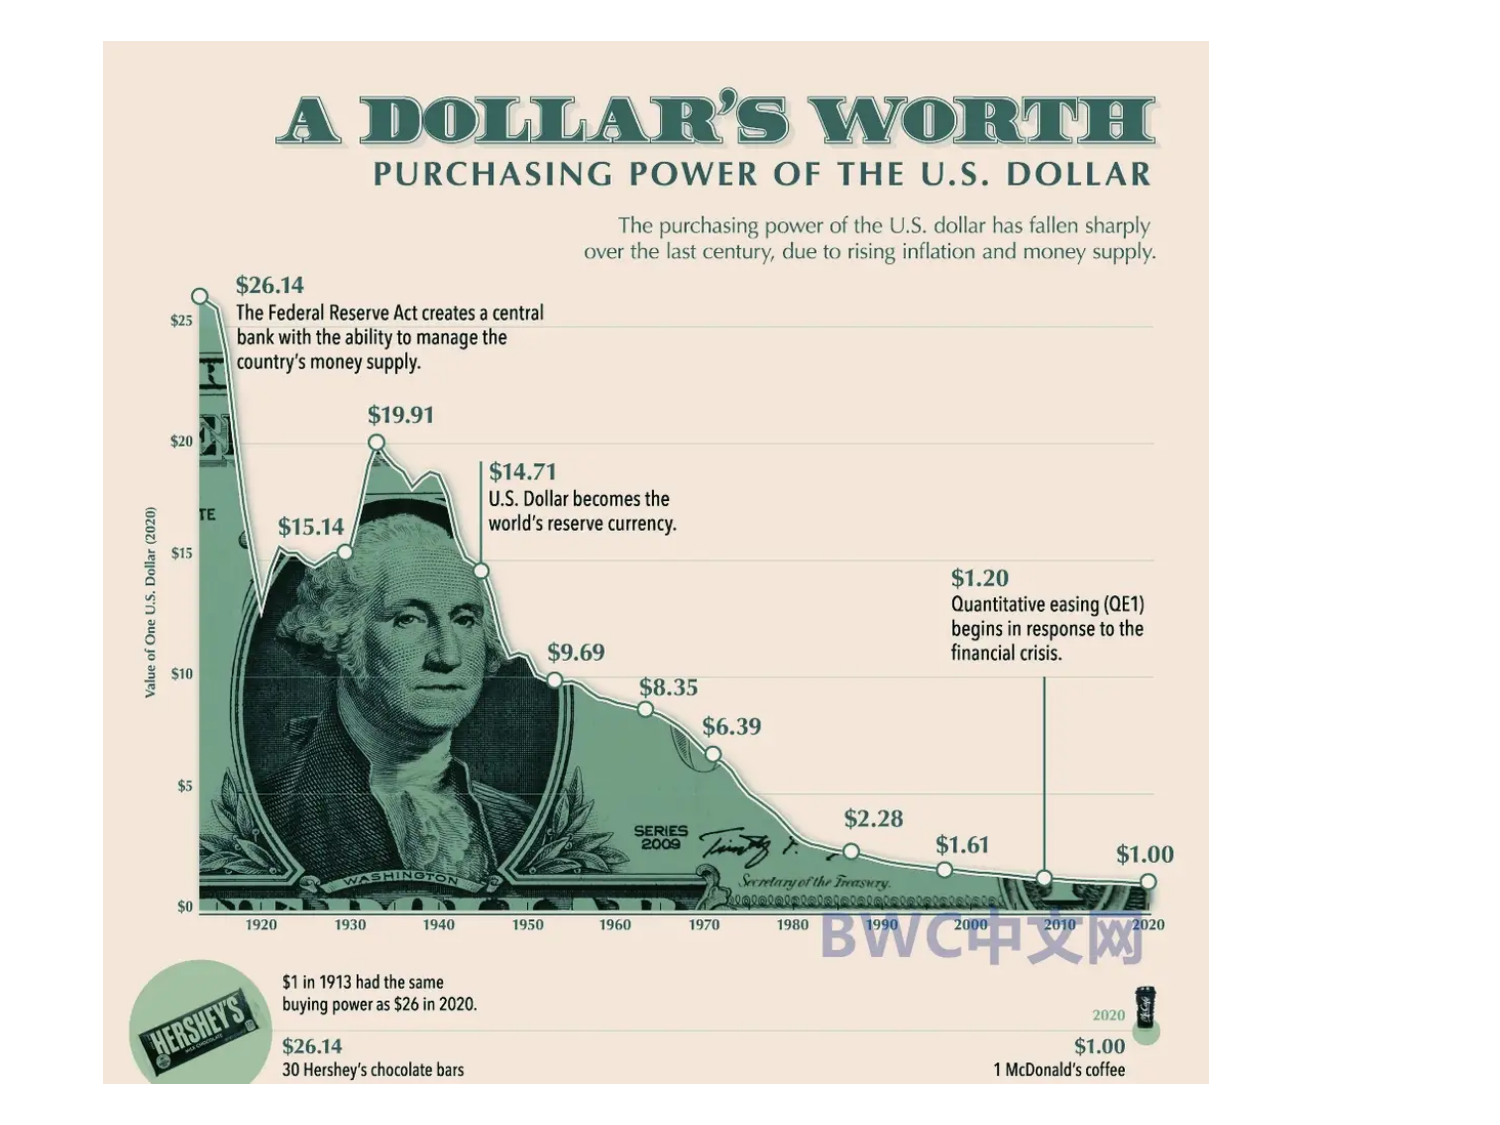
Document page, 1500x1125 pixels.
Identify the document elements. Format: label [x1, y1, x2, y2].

list [103, 41, 1209, 1084]
